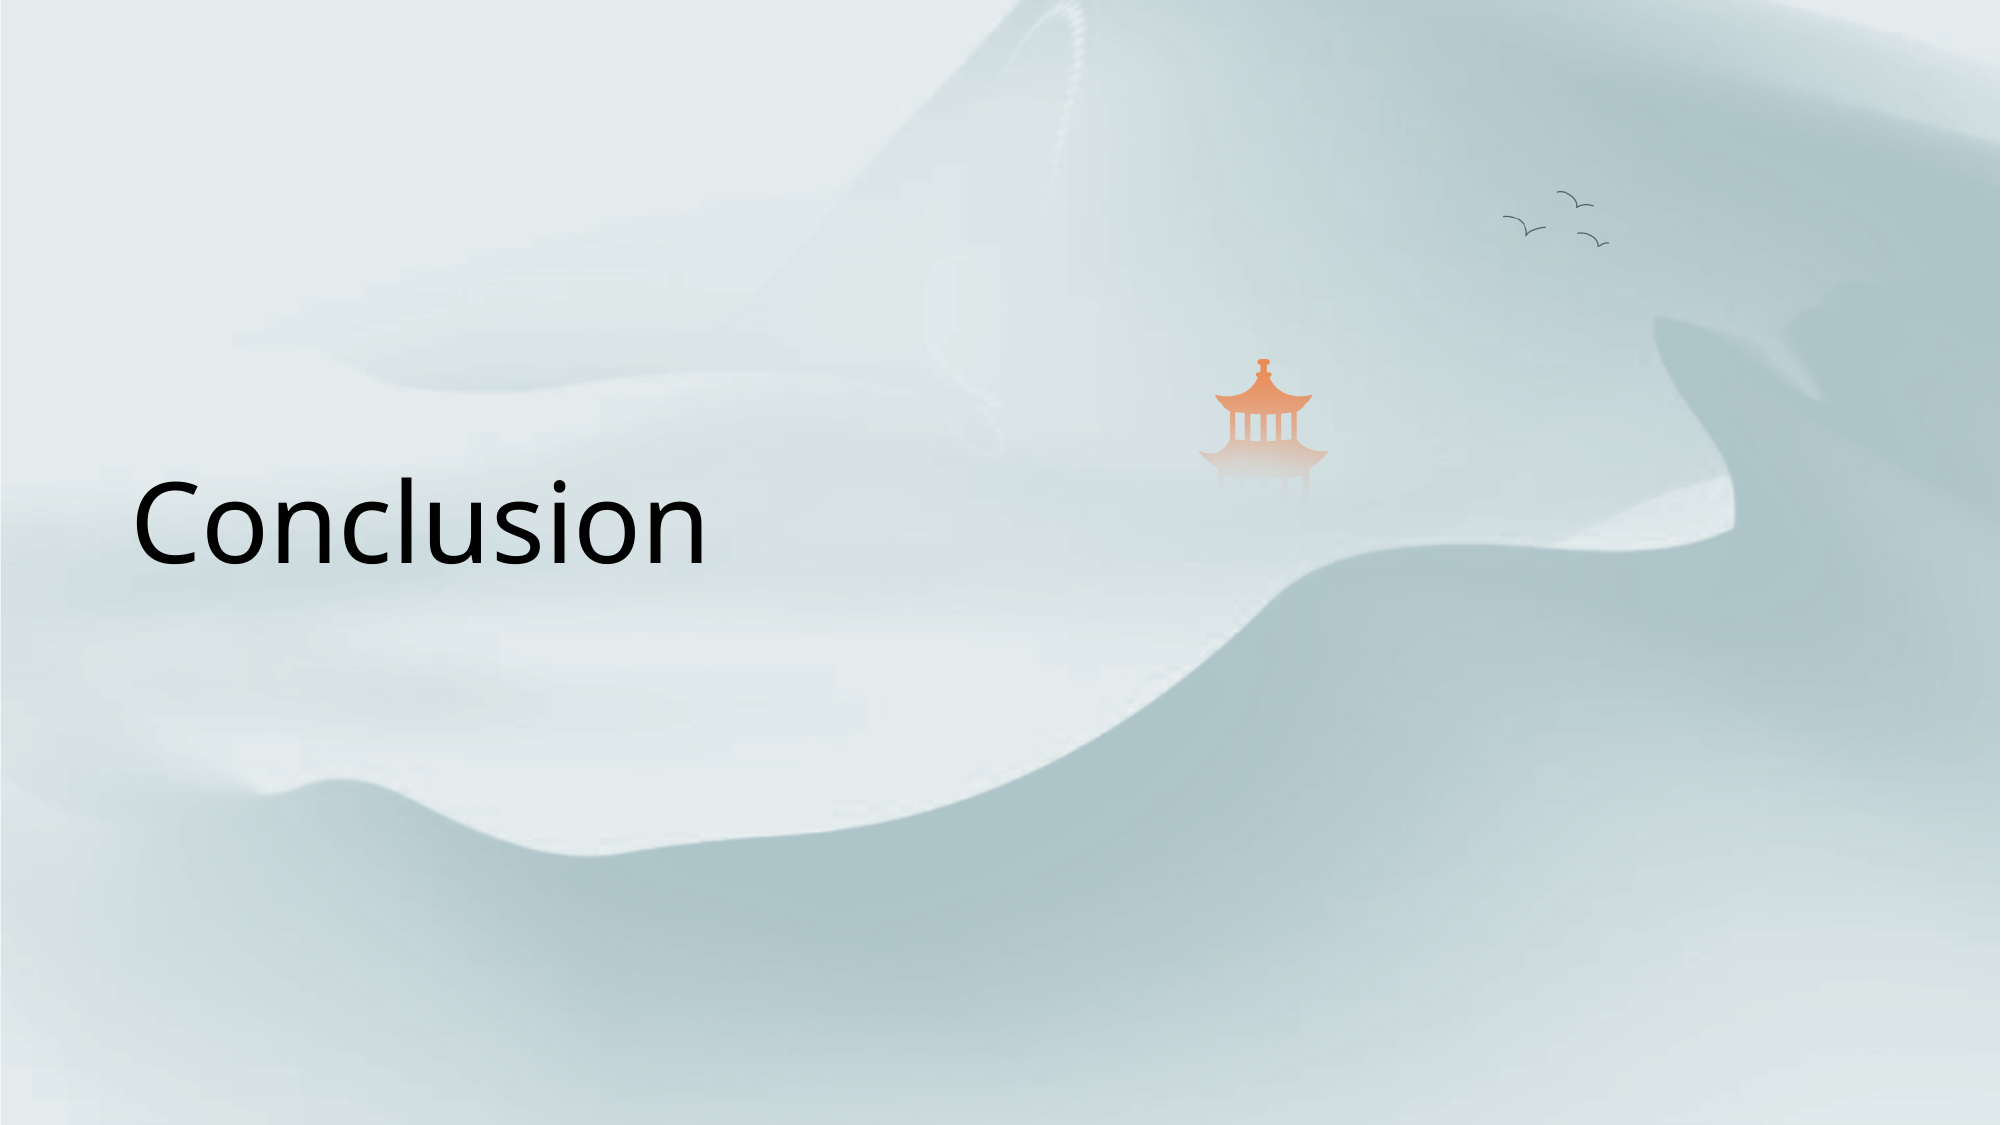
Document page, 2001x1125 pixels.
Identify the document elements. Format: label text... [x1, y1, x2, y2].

picture [1232, 359, 1328, 507]
title Conclusion [115, 359, 1232, 679]
picture [1503, 191, 1609, 247]
